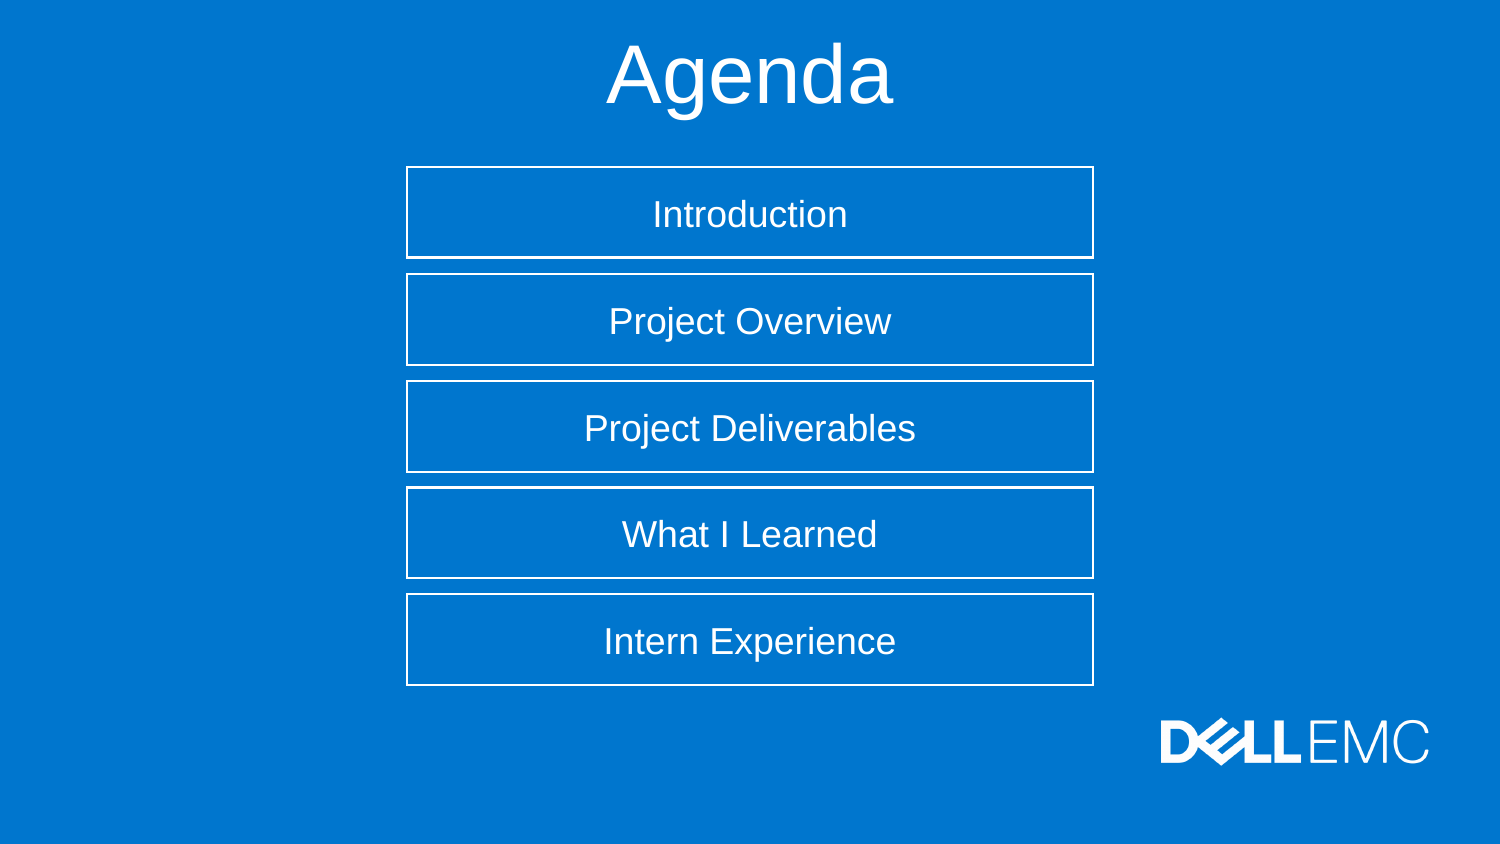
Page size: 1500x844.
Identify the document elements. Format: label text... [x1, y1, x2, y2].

text_box What I Learned [406, 486, 1094, 579]
text_box Project Deliverables [406, 380, 1094, 473]
text_box Introduction [406, 166, 1094, 259]
text_box Agenda [50, 31, 1450, 122]
text_box Project Overview [406, 273, 1094, 366]
text_box Intern Experience [406, 593, 1094, 686]
picture [1161, 717, 1429, 766]
